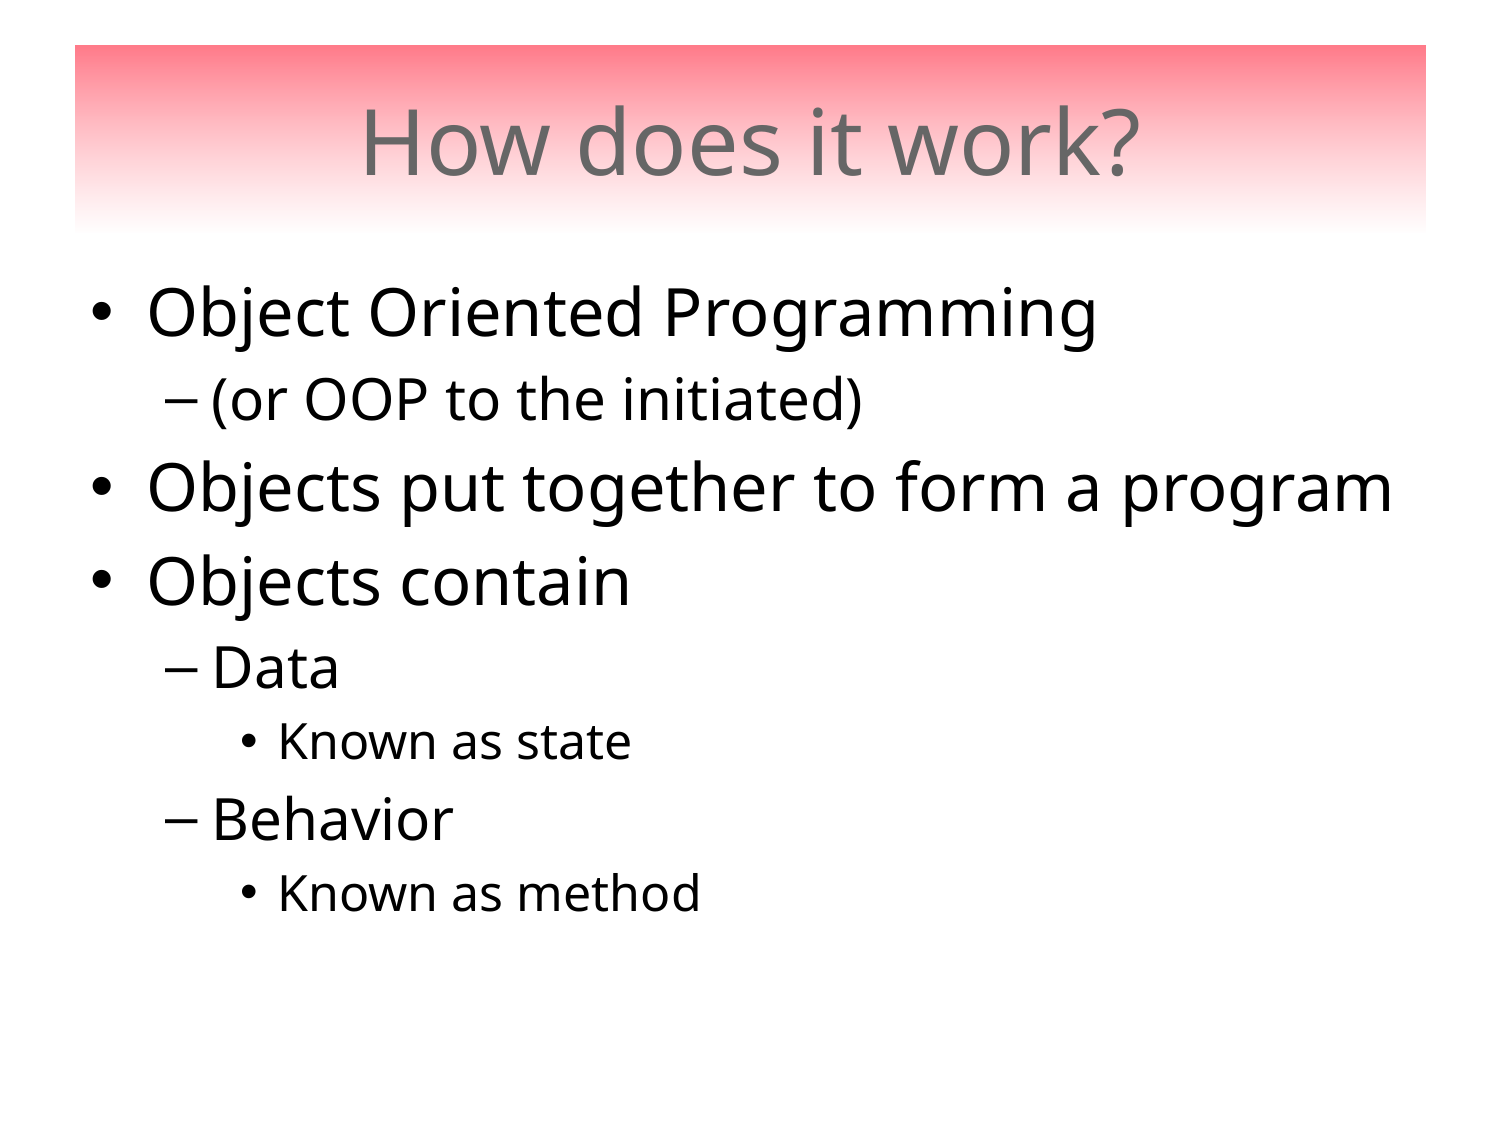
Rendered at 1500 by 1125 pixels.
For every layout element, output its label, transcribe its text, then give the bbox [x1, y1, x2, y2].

title How does it work? [75, 45, 1425, 233]
list Object Oriented Programming (or OOP to the initiated) Objects put together to form a program Objects contain Data Known as state Behavior Known as method [75, 262, 1425, 1005]
